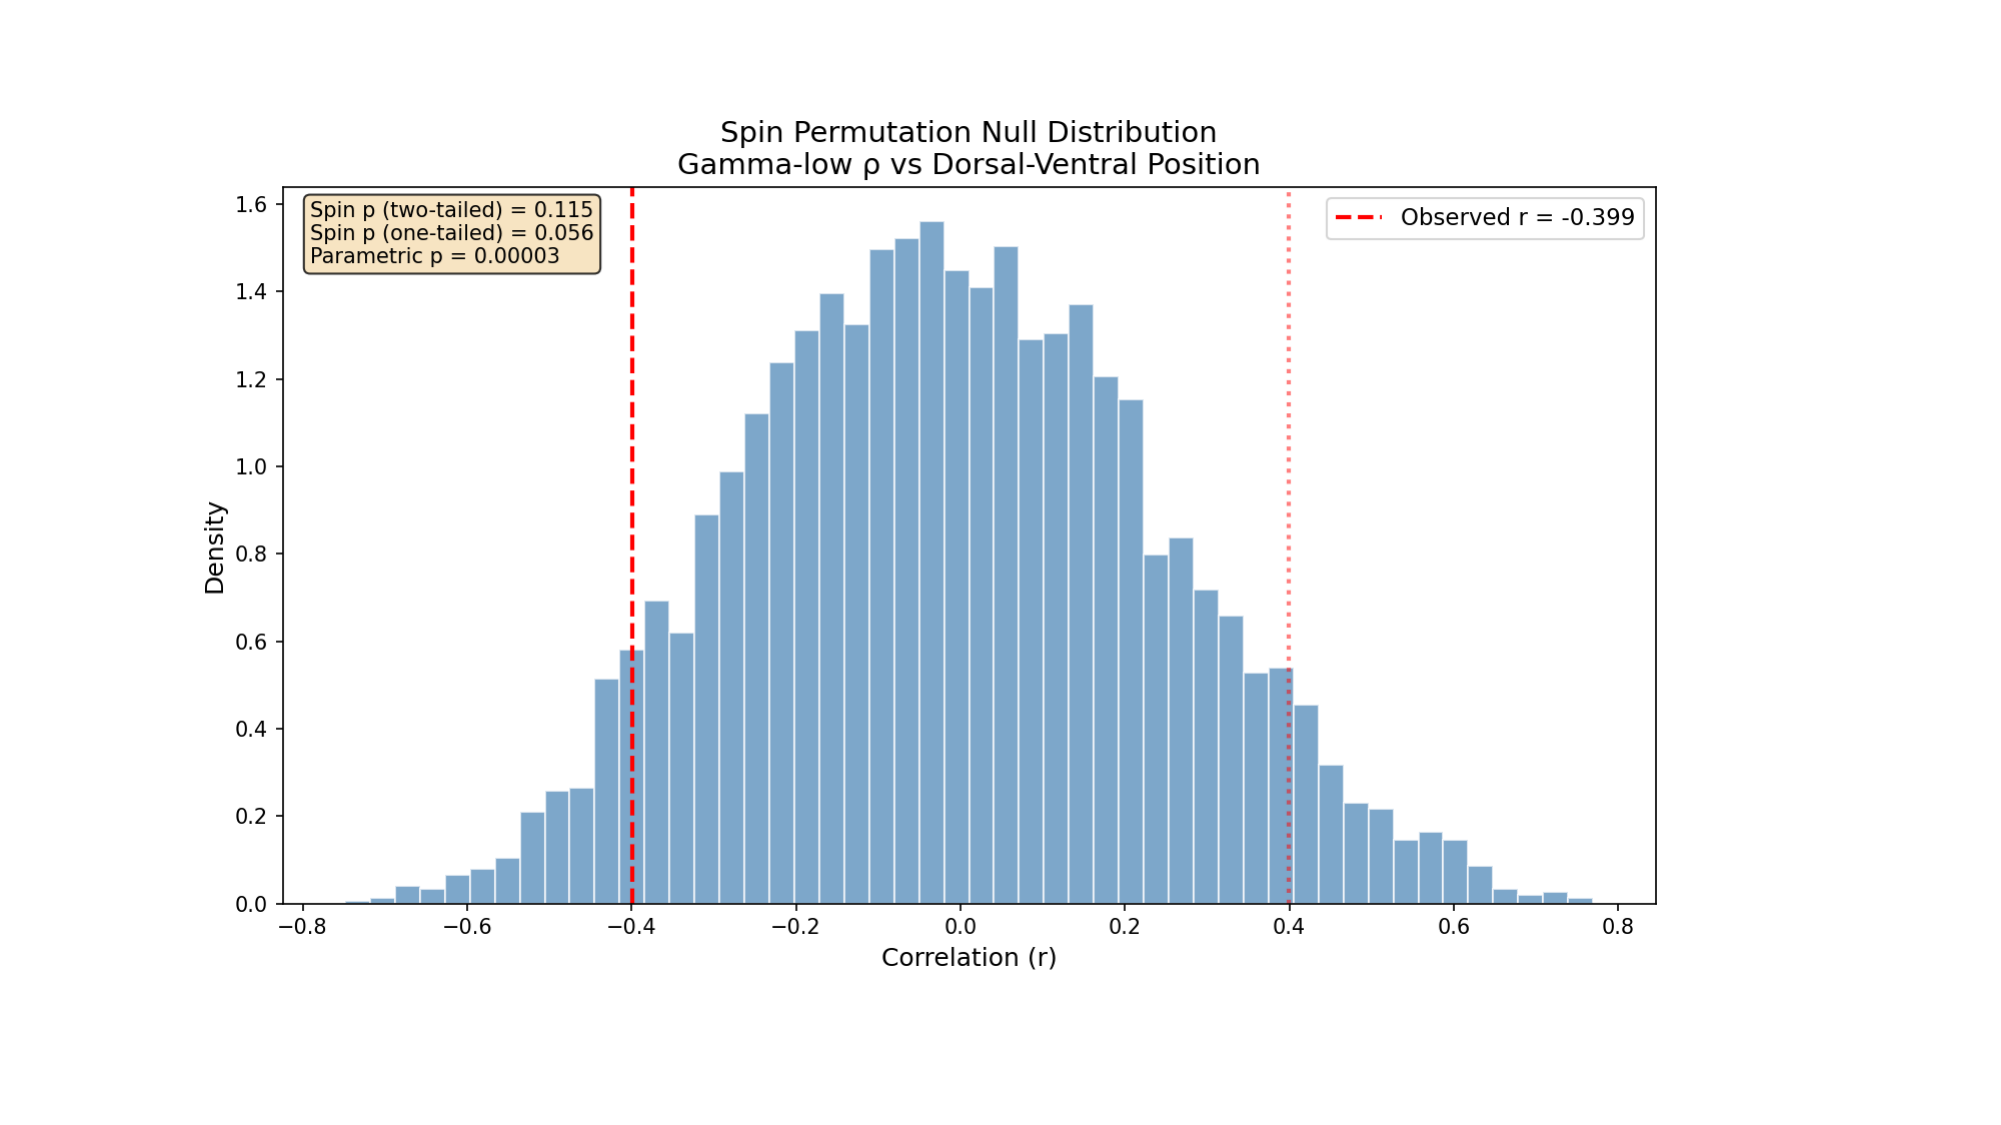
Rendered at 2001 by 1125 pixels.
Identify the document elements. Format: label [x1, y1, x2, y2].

picture [176, 96, 1678, 998]
